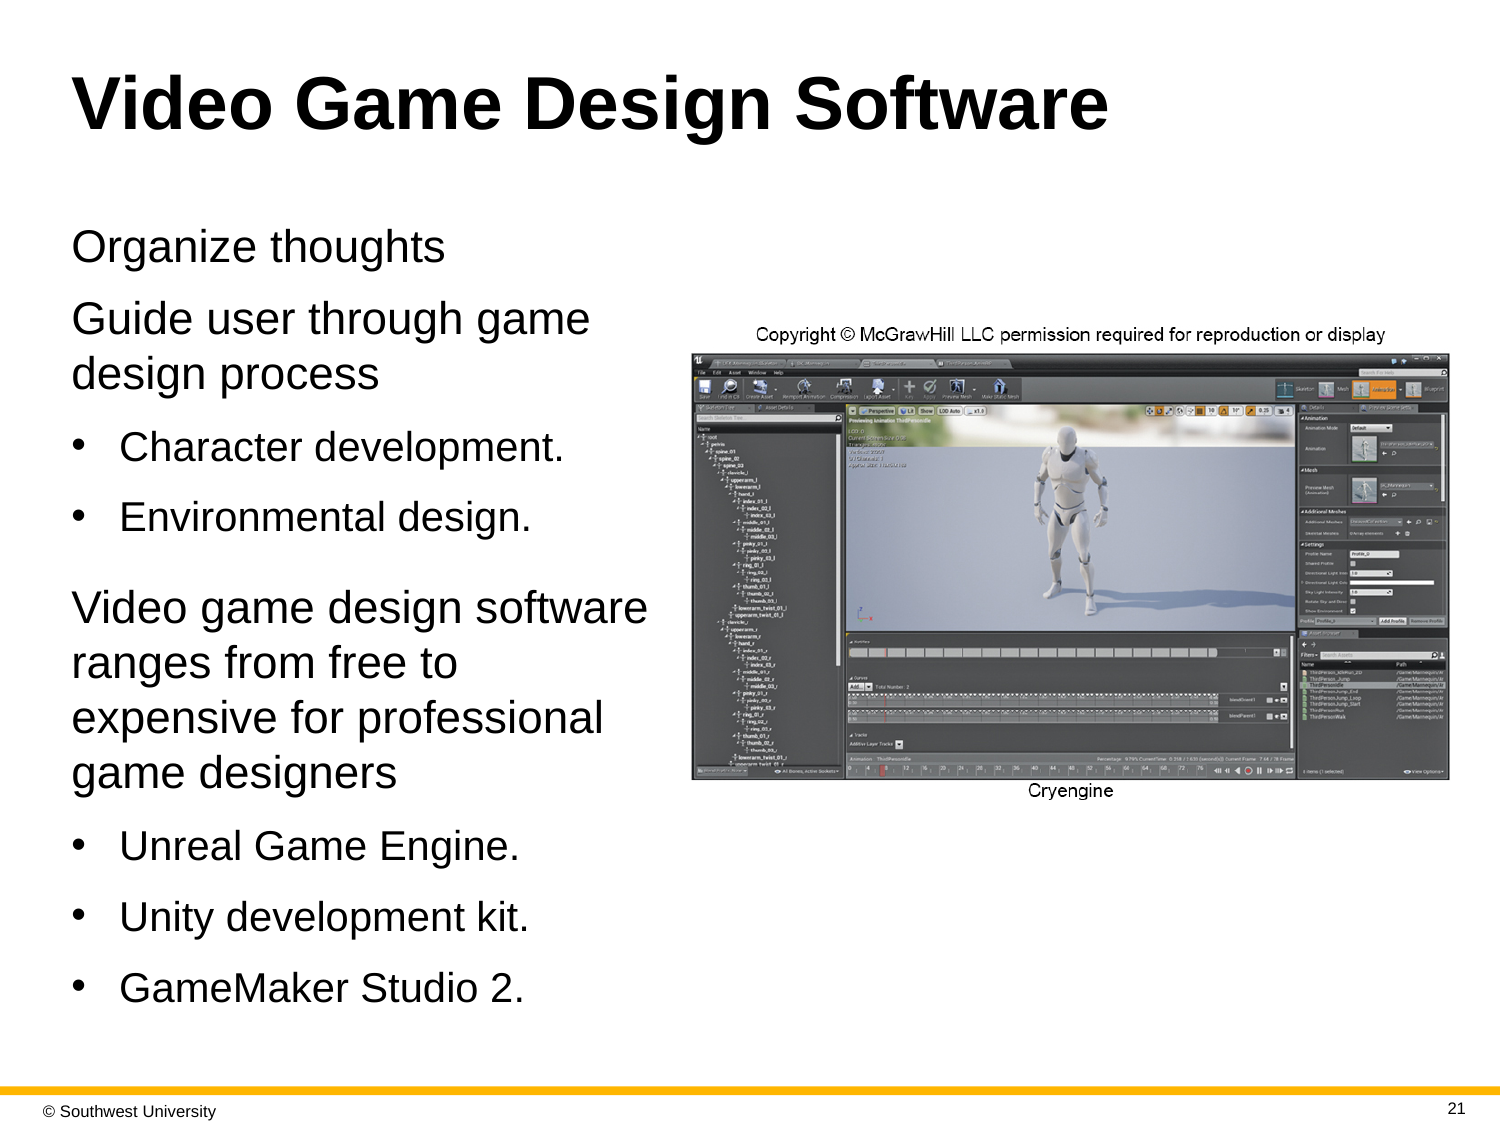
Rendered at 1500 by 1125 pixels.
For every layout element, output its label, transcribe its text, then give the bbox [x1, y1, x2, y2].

picture [689, 325, 1451, 800]
title Video Game Design Software [56, 38, 1444, 173]
slide_number 21 [1415, 1094, 1474, 1122]
list Video game design software ranges from free to expensive for professional game designers Unreal Game Engine. Unity development kit. GameMaker Studio 2. [56, 570, 668, 1026]
list Organize thoughts Guide user through game design process Character development. Environmental design. [56, 209, 613, 565]
